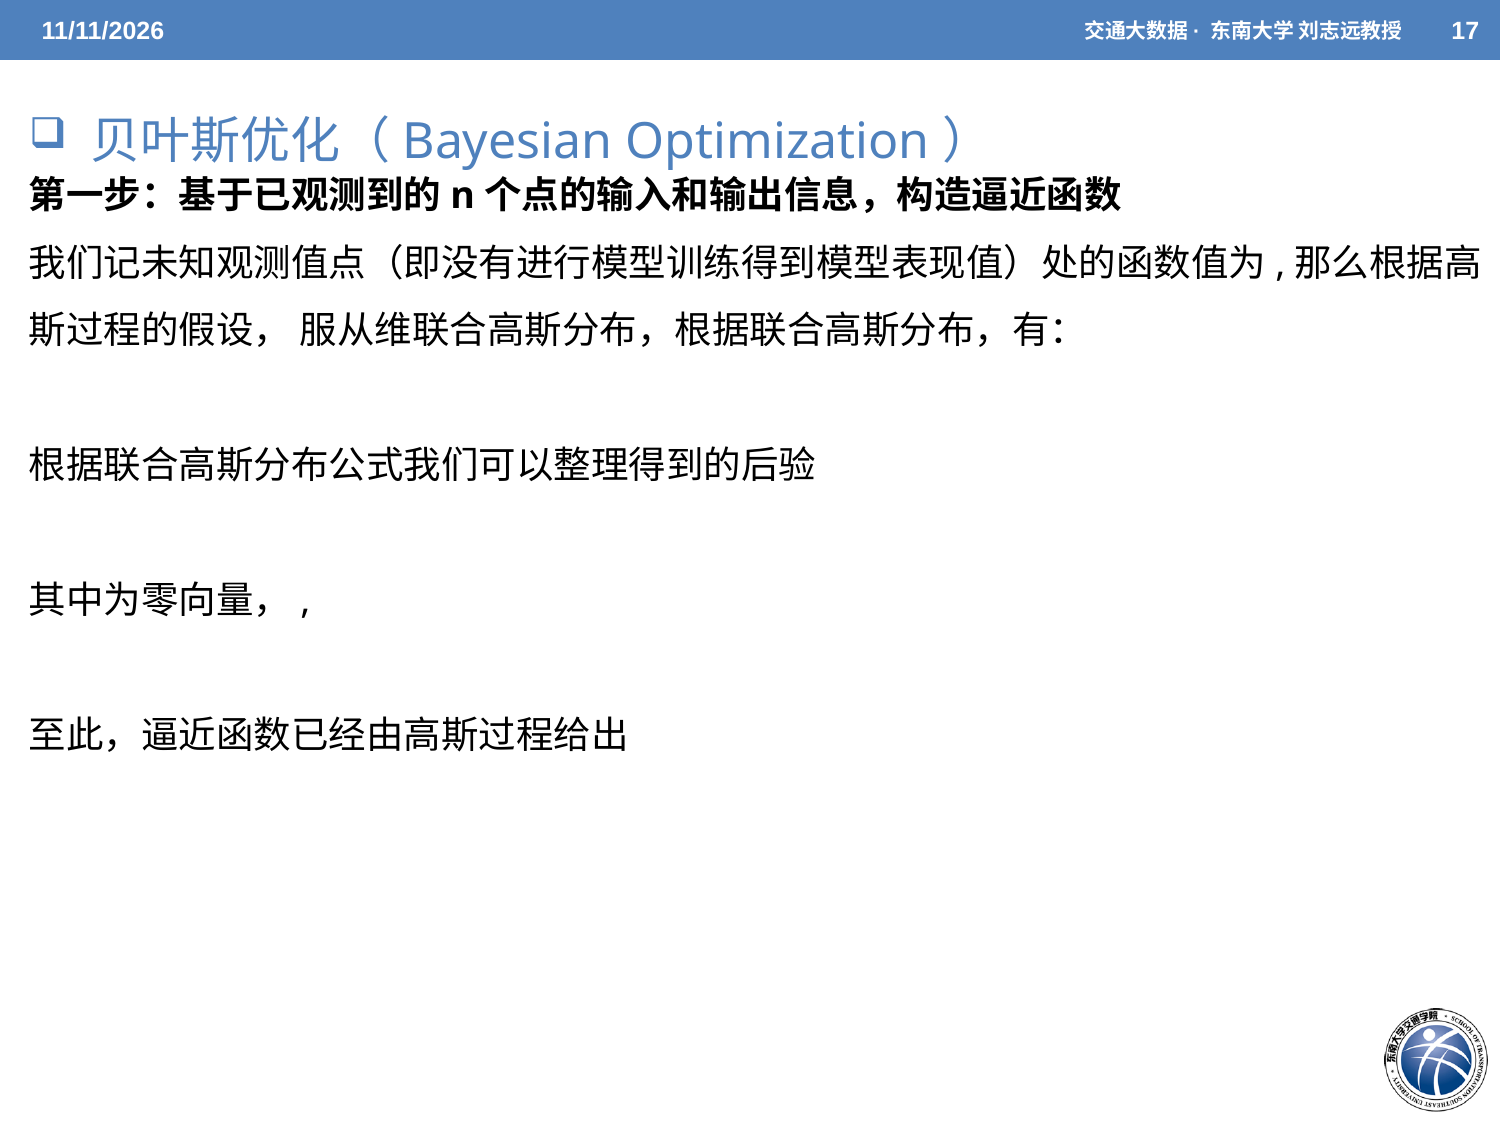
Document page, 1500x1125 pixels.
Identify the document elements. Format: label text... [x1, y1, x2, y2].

picture [1384, 1008, 1489, 1112]
text_box 贝叶斯优化（Bayesian Optimization） [14, 71, 1211, 178]
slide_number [26, 2, 502, 58]
slide_number 17 [1436, 2, 1500, 58]
footer 交通大数据· 东南大学 刘志远教授 [624, 2, 1418, 58]
